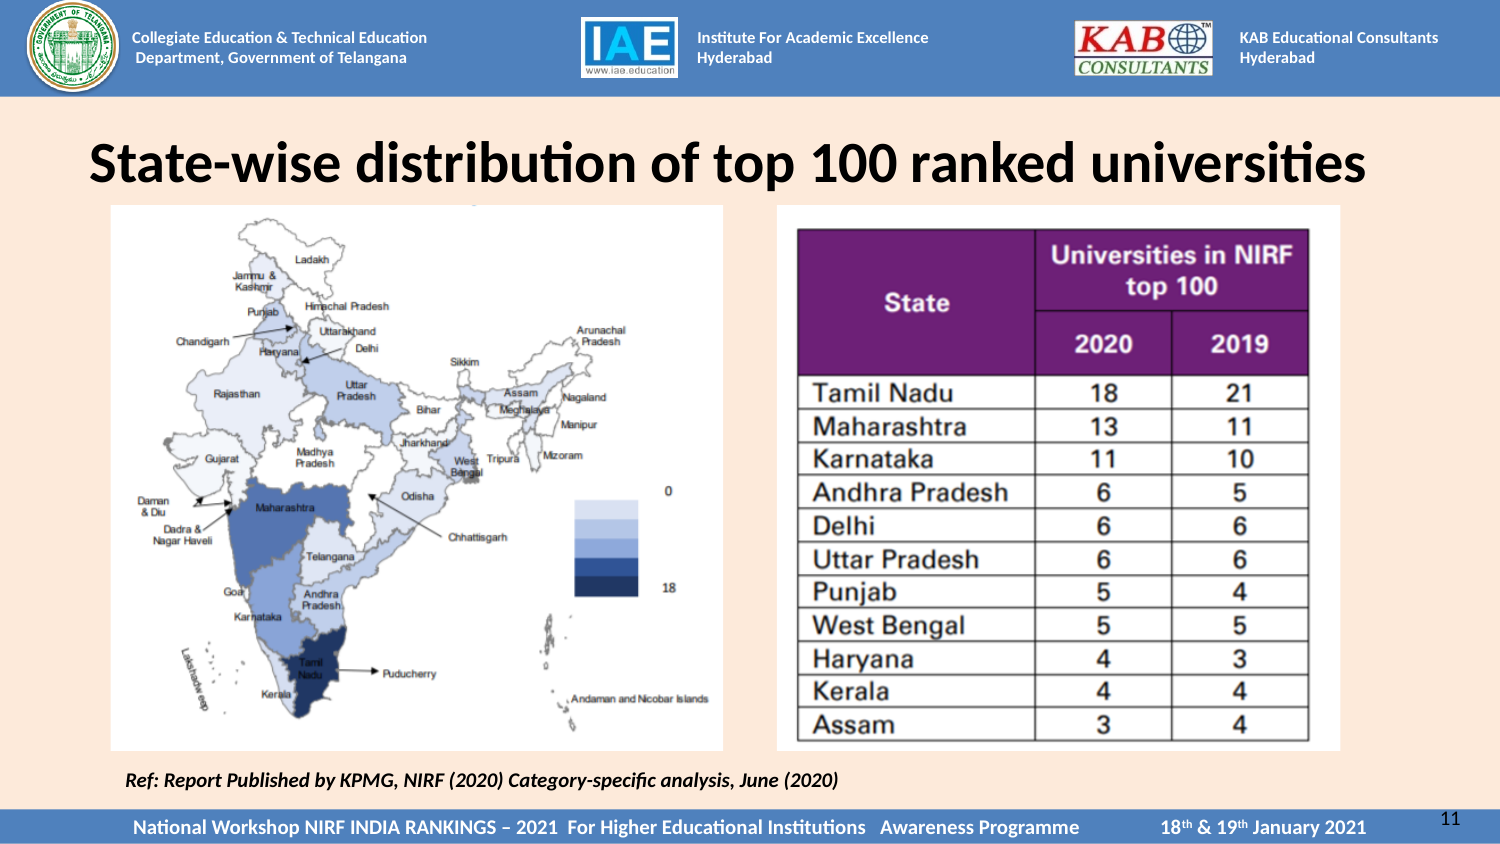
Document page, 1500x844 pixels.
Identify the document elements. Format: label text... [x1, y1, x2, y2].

picture [776, 205, 1341, 752]
picture [1074, 20, 1213, 76]
title State-wise distribution of top 100 ranked universities [75, 116, 1425, 194]
text_box Ref: Report Published by KPMG, NIRF (2020) Category-specific analysis, June (2020) [110, 759, 1461, 837]
picture [24, 0, 121, 96]
picture [581, 17, 678, 78]
picture [110, 205, 724, 752]
